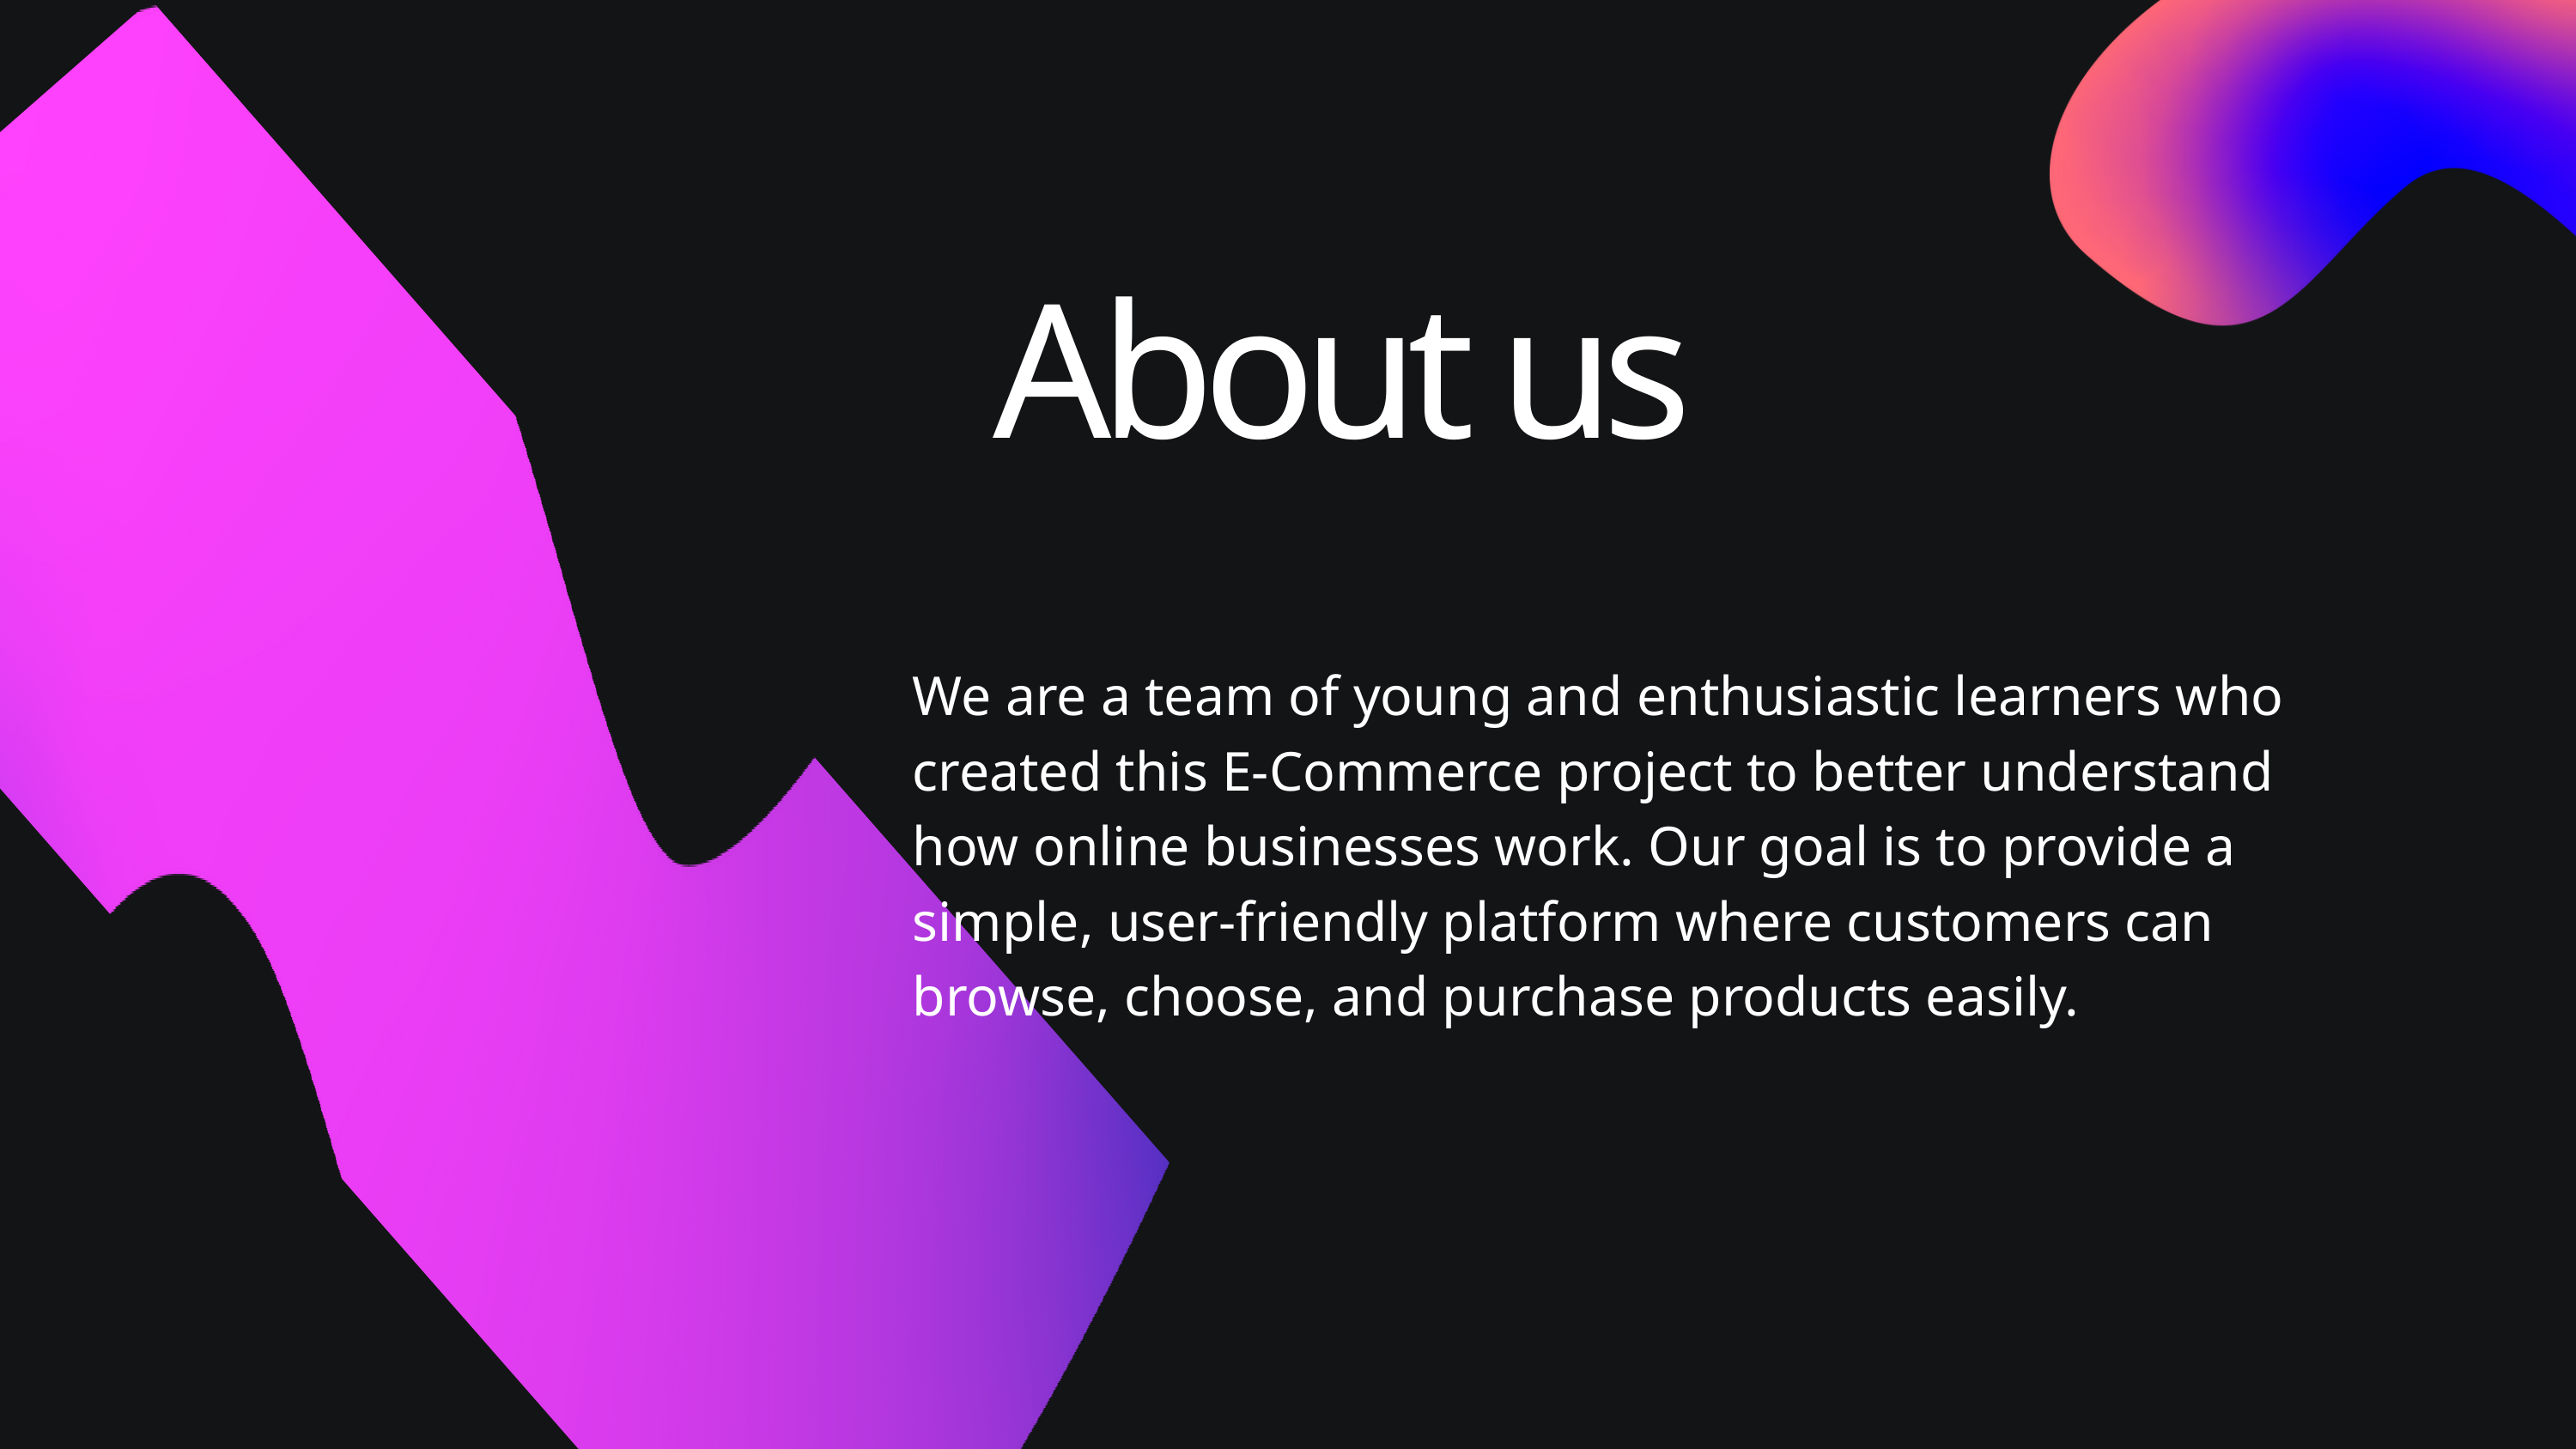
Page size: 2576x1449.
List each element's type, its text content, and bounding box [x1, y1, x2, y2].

text_box [2050, 0, 2576, 482]
text_box We are a team of young and enthusiastic learners who created this E-Commerce project to better understand how online businesses work. Our goal is to provide a simple, user-friendly platform where customers can browse, choose, and purchase products easily. [912, 651, 2354, 1028]
text_box [0, 0, 1334, 1449]
text_box About us [993, 282, 2273, 476]
